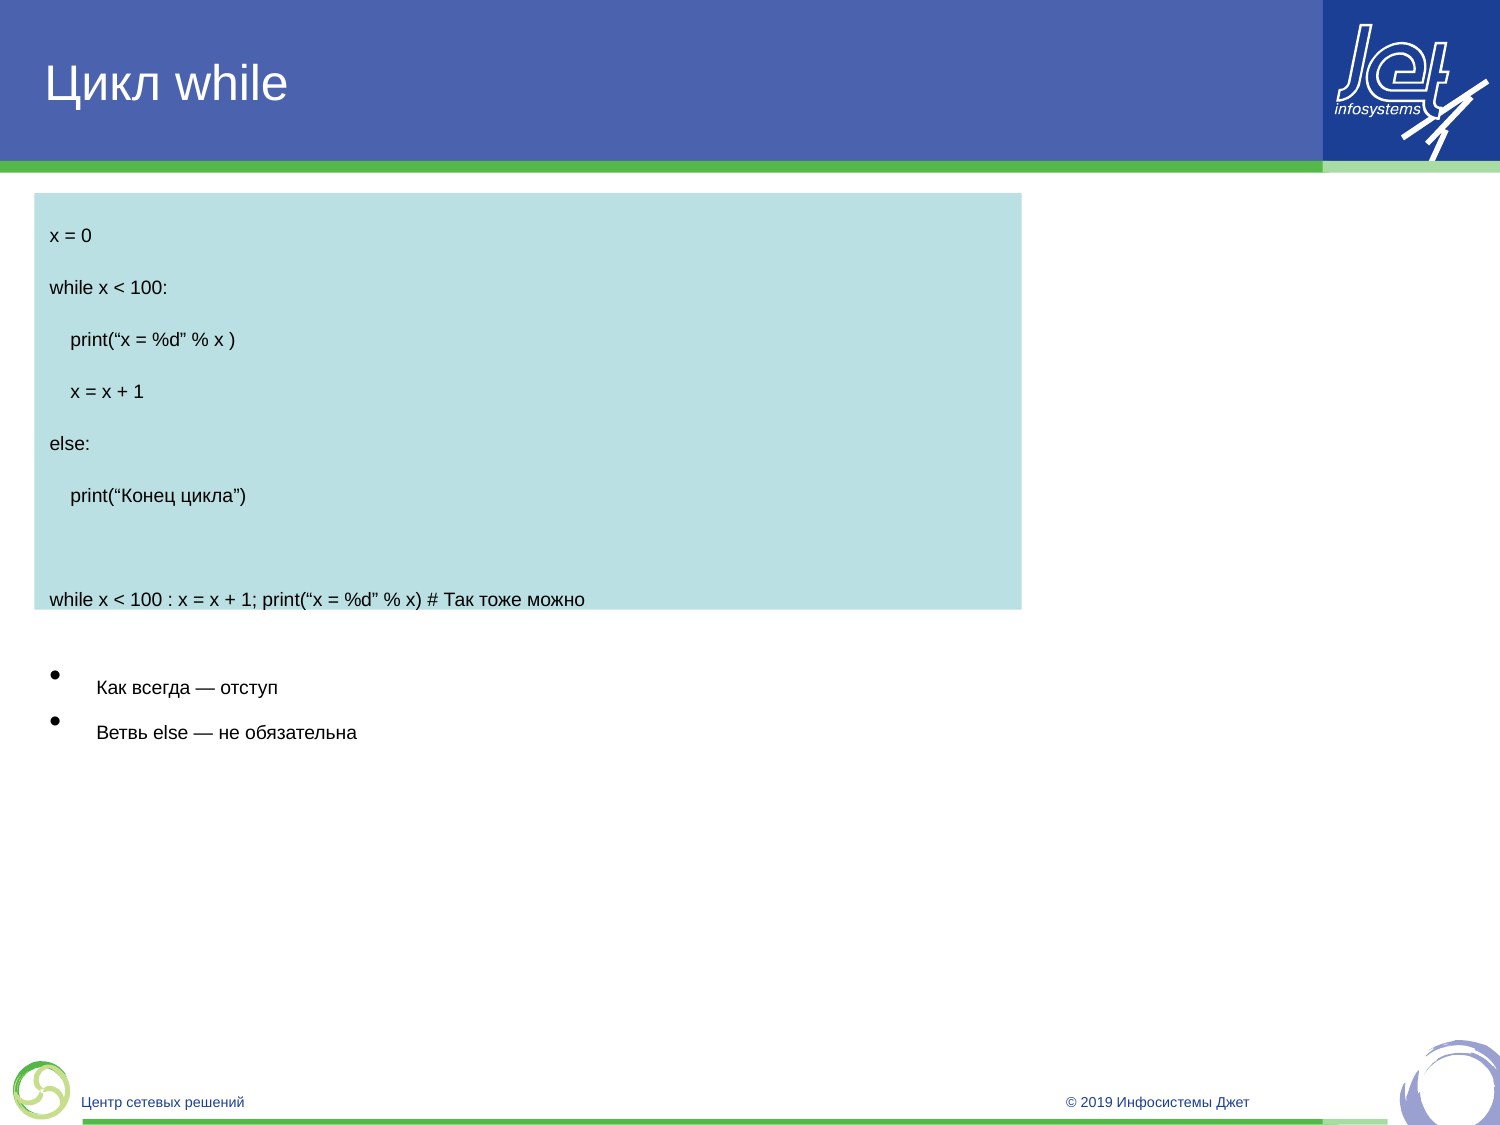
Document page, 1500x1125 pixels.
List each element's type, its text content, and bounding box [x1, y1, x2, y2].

text_box x = 0 while x < 100: print(“x = %d” % x ) x = x + 1 else: print(“Конец цикла”) while x < 100 : x = x + 1; print(“x = %d” % x) # Так тоже можно [34, 193, 1022, 610]
text_box Как всегда — отступ Ветвь else — не обязательна [34, 645, 703, 751]
title Цикл while [29, 21, 1294, 140]
